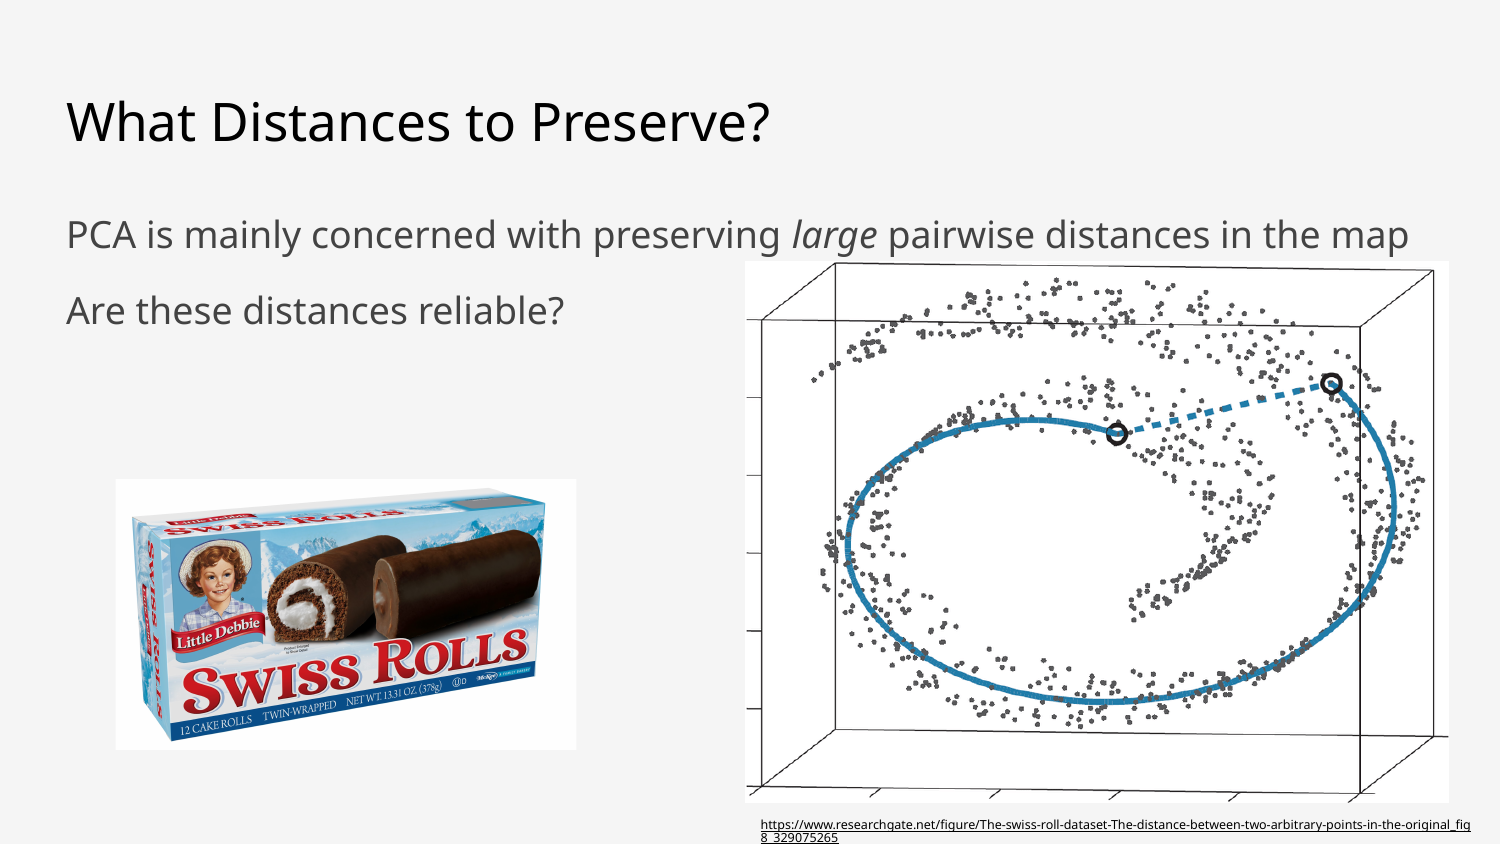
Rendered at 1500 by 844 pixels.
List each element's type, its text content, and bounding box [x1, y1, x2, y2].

list PCA is mainly concerned with preserving large pairwise distances in the map Are these distances reliable? [51, 189, 1449, 750]
text_box https://www.researchgate.net/figure/The-swiss-roll-dataset-The-distance-between-two-arbitrary-points-in-the-original_fig8_329075265 [745, 802, 1490, 844]
picture [744, 261, 1450, 803]
title What Distances to Preserve? [51, 72, 1449, 167]
picture [115, 478, 577, 750]
